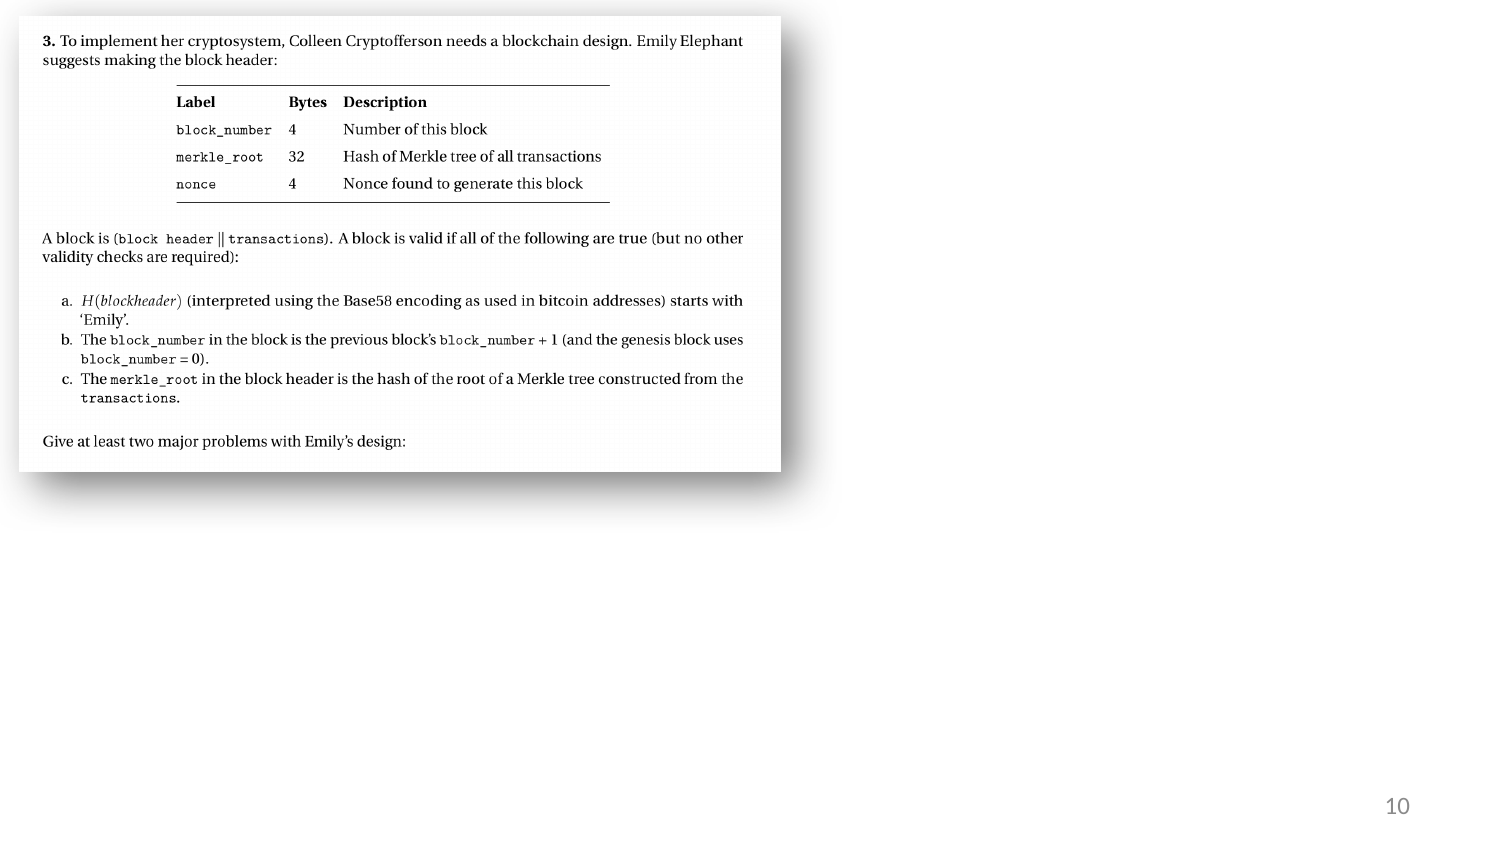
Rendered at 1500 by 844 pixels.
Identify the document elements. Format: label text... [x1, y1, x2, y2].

slide_number 9 [1074, 782, 1425, 827]
picture [19, 16, 782, 473]
